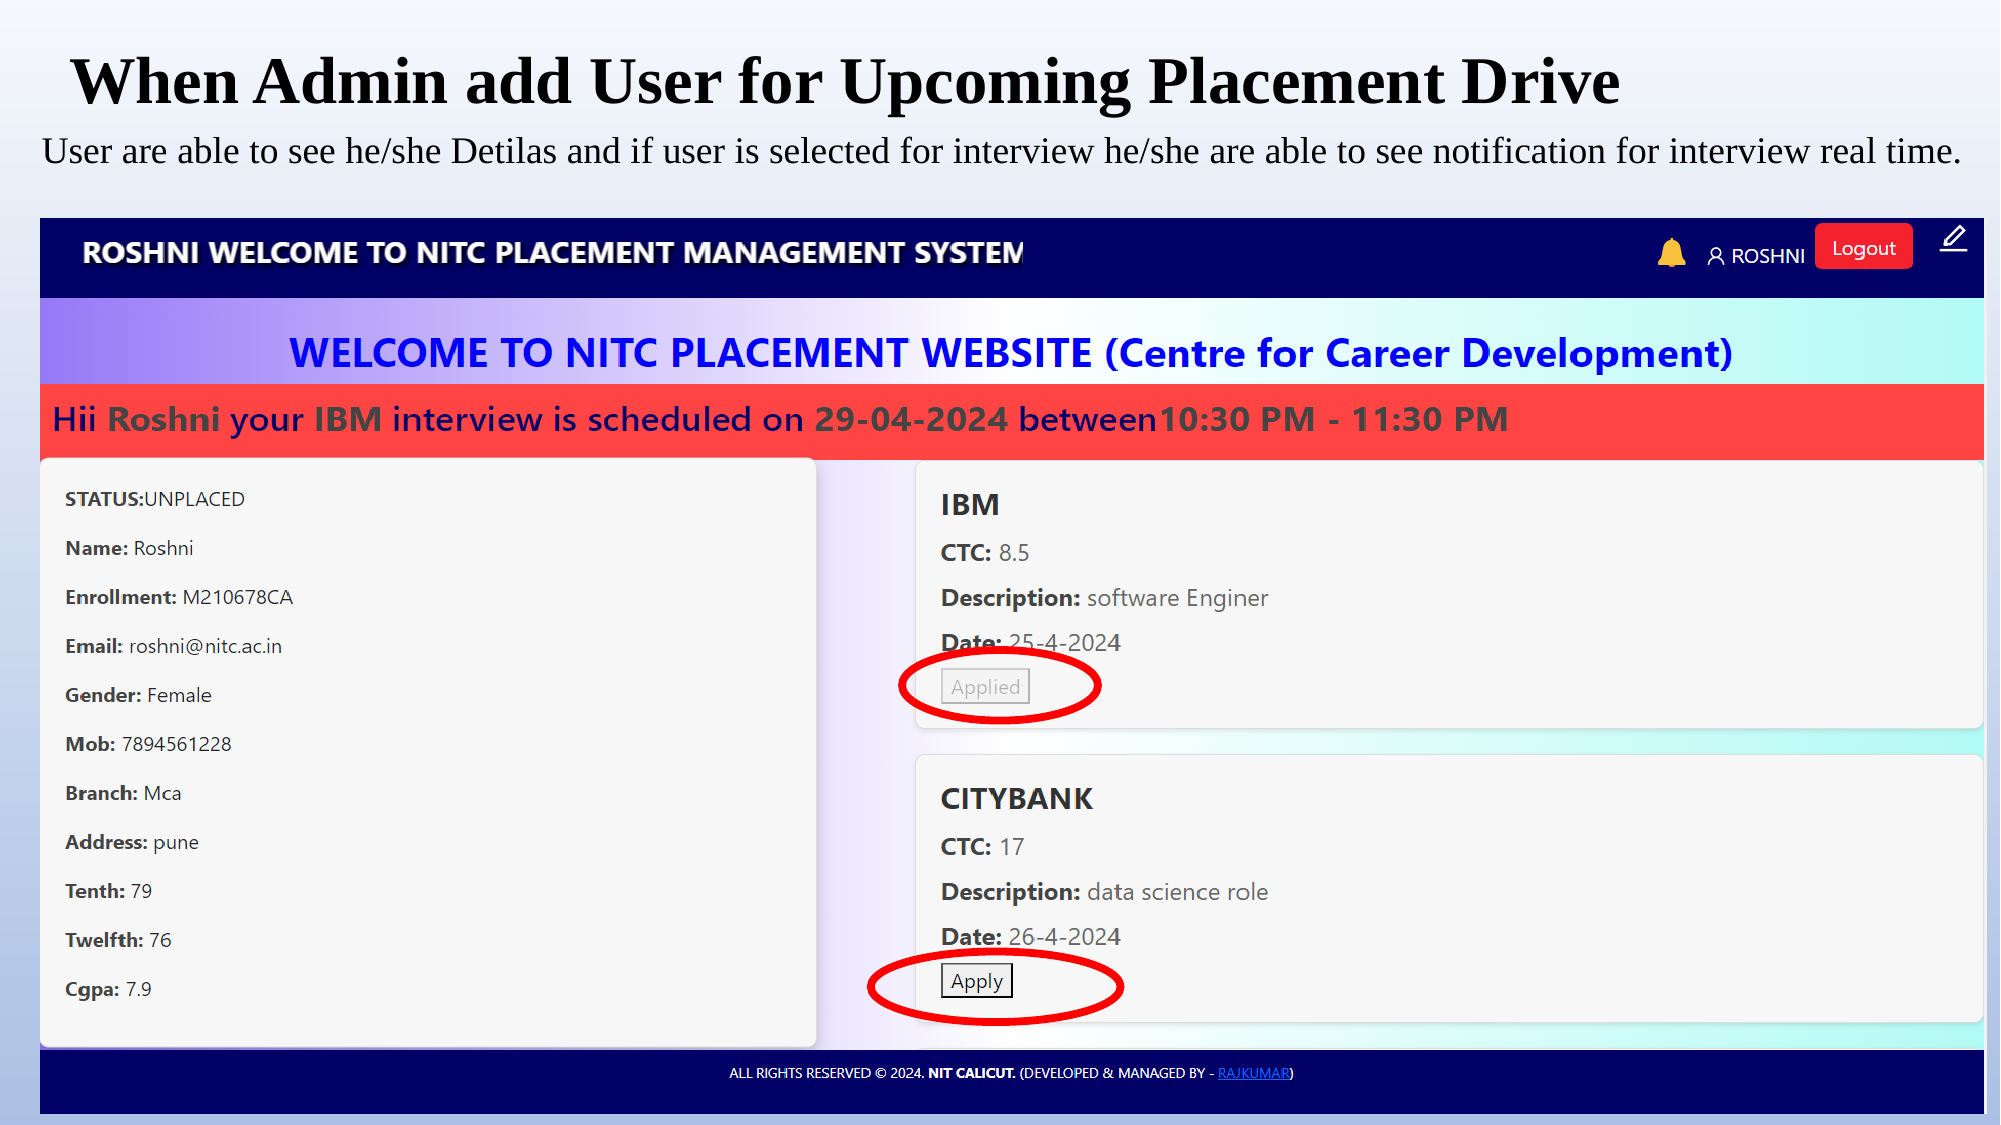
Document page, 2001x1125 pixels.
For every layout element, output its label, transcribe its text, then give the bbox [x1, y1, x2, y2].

text_box User are able to see he/she Detilas and if user is selected for interview he/she are able to see notification for interview real time. [26, 118, 2000, 179]
picture [40, 218, 1987, 1114]
text_box When Admin add User for Upcoming Placement Drive [54, 29, 1987, 124]
